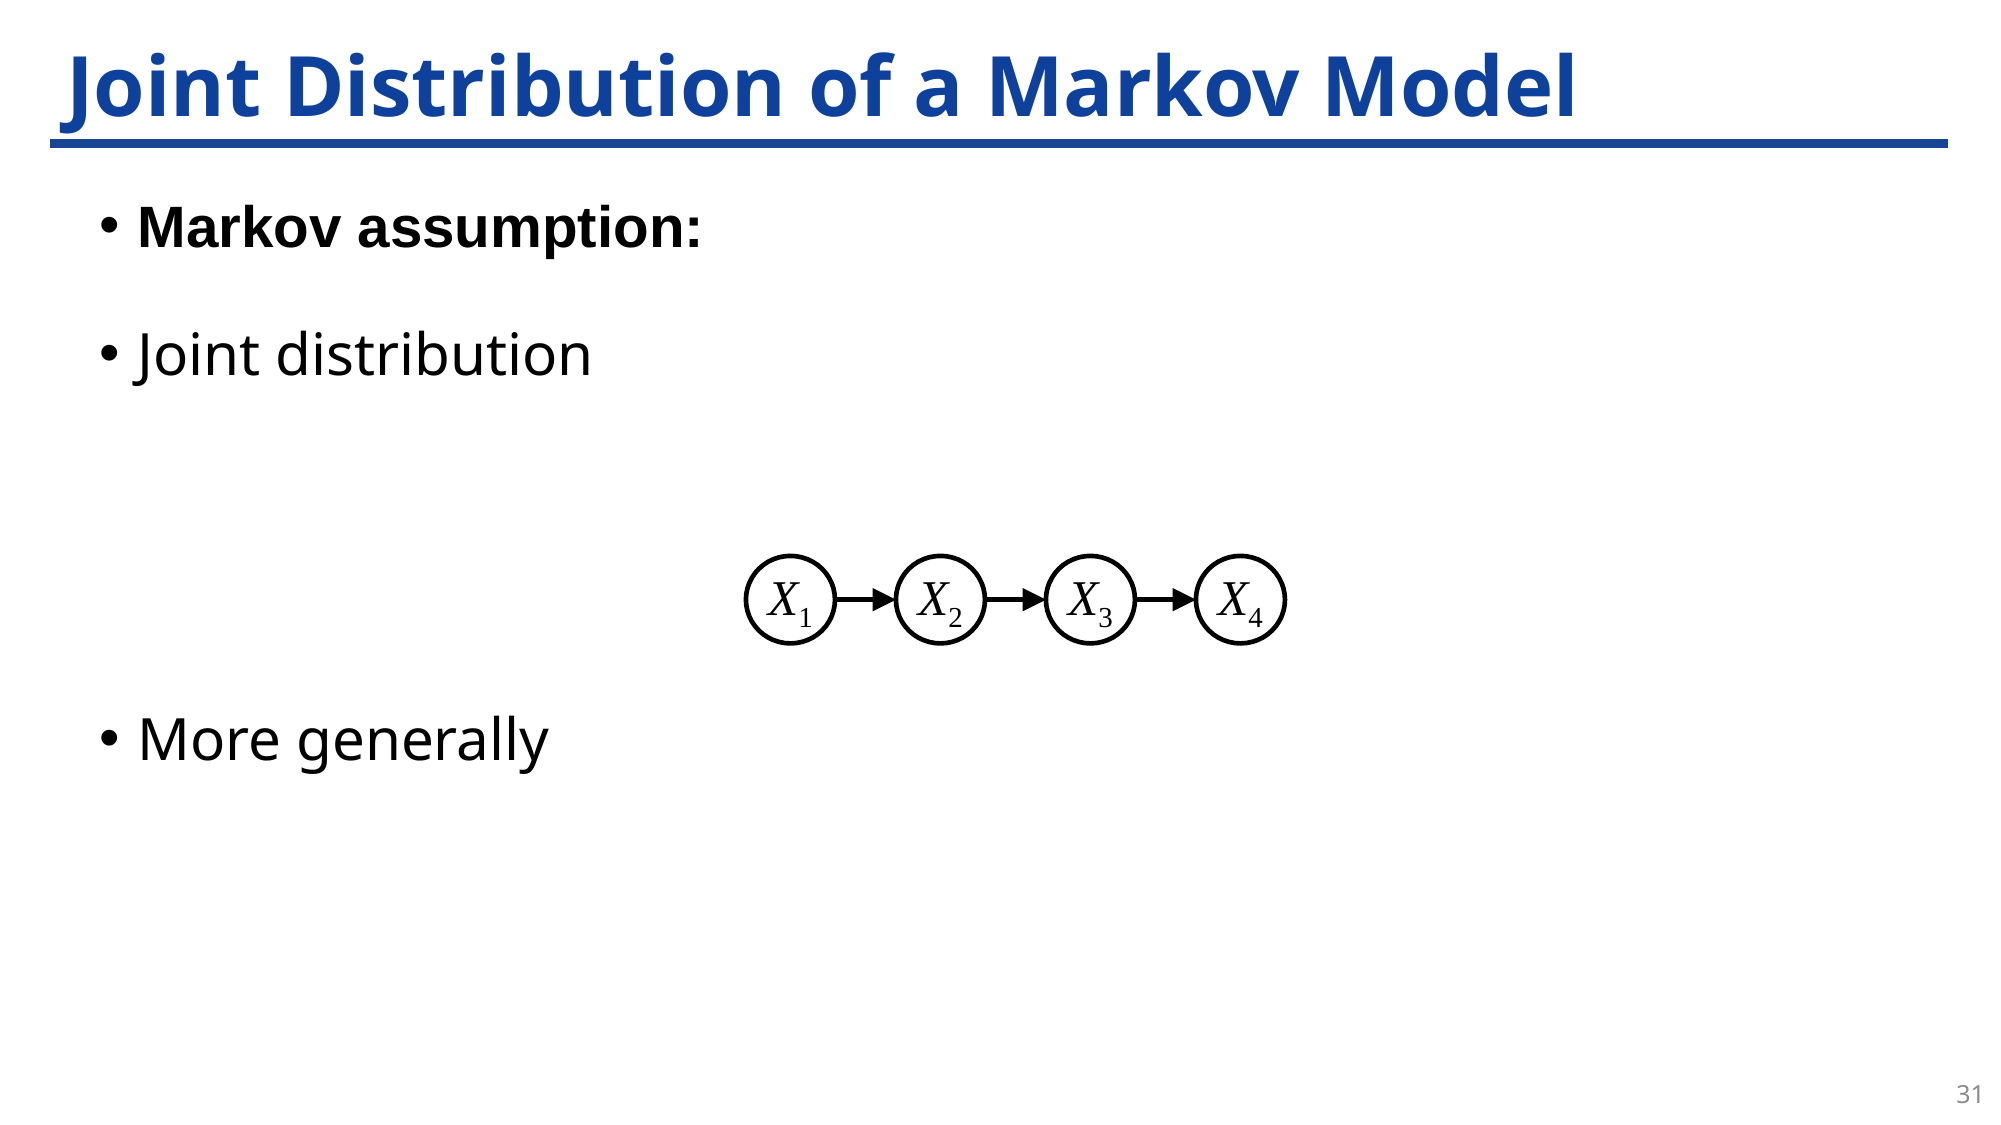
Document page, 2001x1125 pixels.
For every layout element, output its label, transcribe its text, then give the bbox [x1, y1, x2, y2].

slide_number 31 [1899, 1065, 2000, 1125]
title Joint Distribution of a Markov Model [51, 39, 1947, 140]
text_box X1 [745, 555, 835, 644]
text_box X3 [1045, 555, 1135, 644]
text_box X4 [1195, 555, 1285, 644]
text_box X2 [895, 555, 985, 644]
